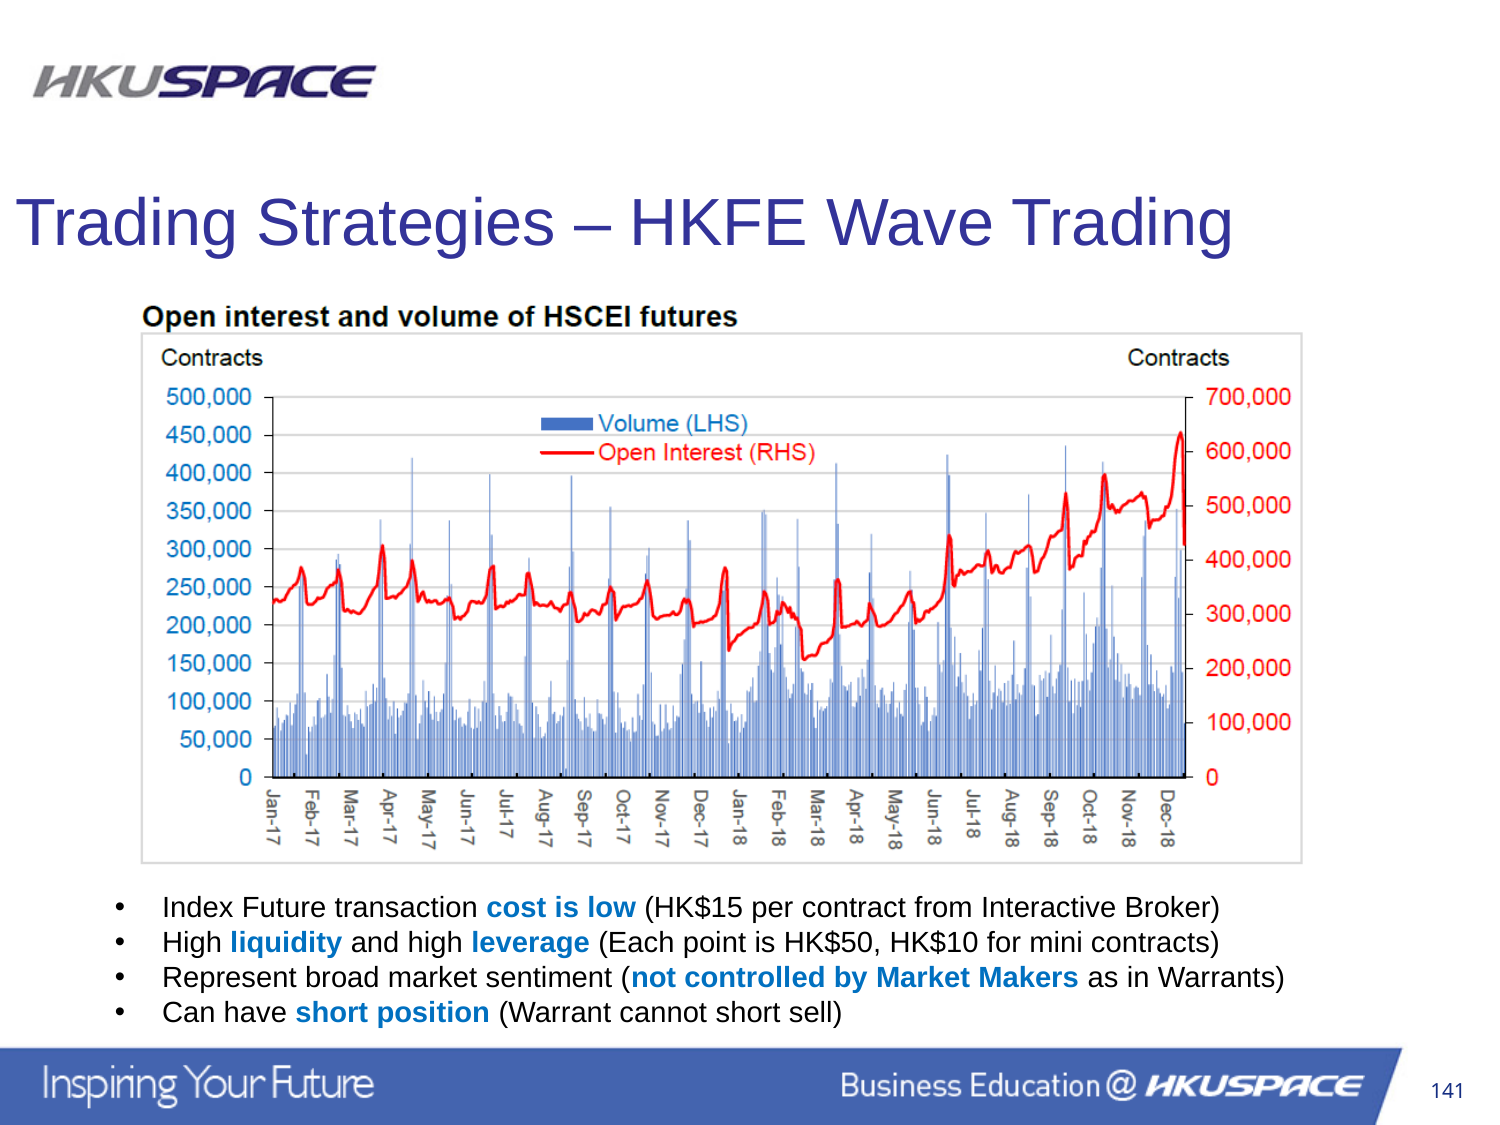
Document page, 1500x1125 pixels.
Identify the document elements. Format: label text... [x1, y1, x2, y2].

title Trading Strategies – HKFE Wave Trading [0, 101, 1325, 266]
text_box Index Future transaction cost is low (HK$15 per contract from Interactive Broker) High liquidity and high leverage (Each point is HK$50, HK$10 for mini contracts) Represent broad market sentiment (not controlled by Market Makers as in Warrants) Can have short position (Warrant cannot short sell) [100, 881, 1354, 1071]
slide_number 141 [1415, 1070, 1499, 1125]
picture [0, 0, 1500, 1125]
